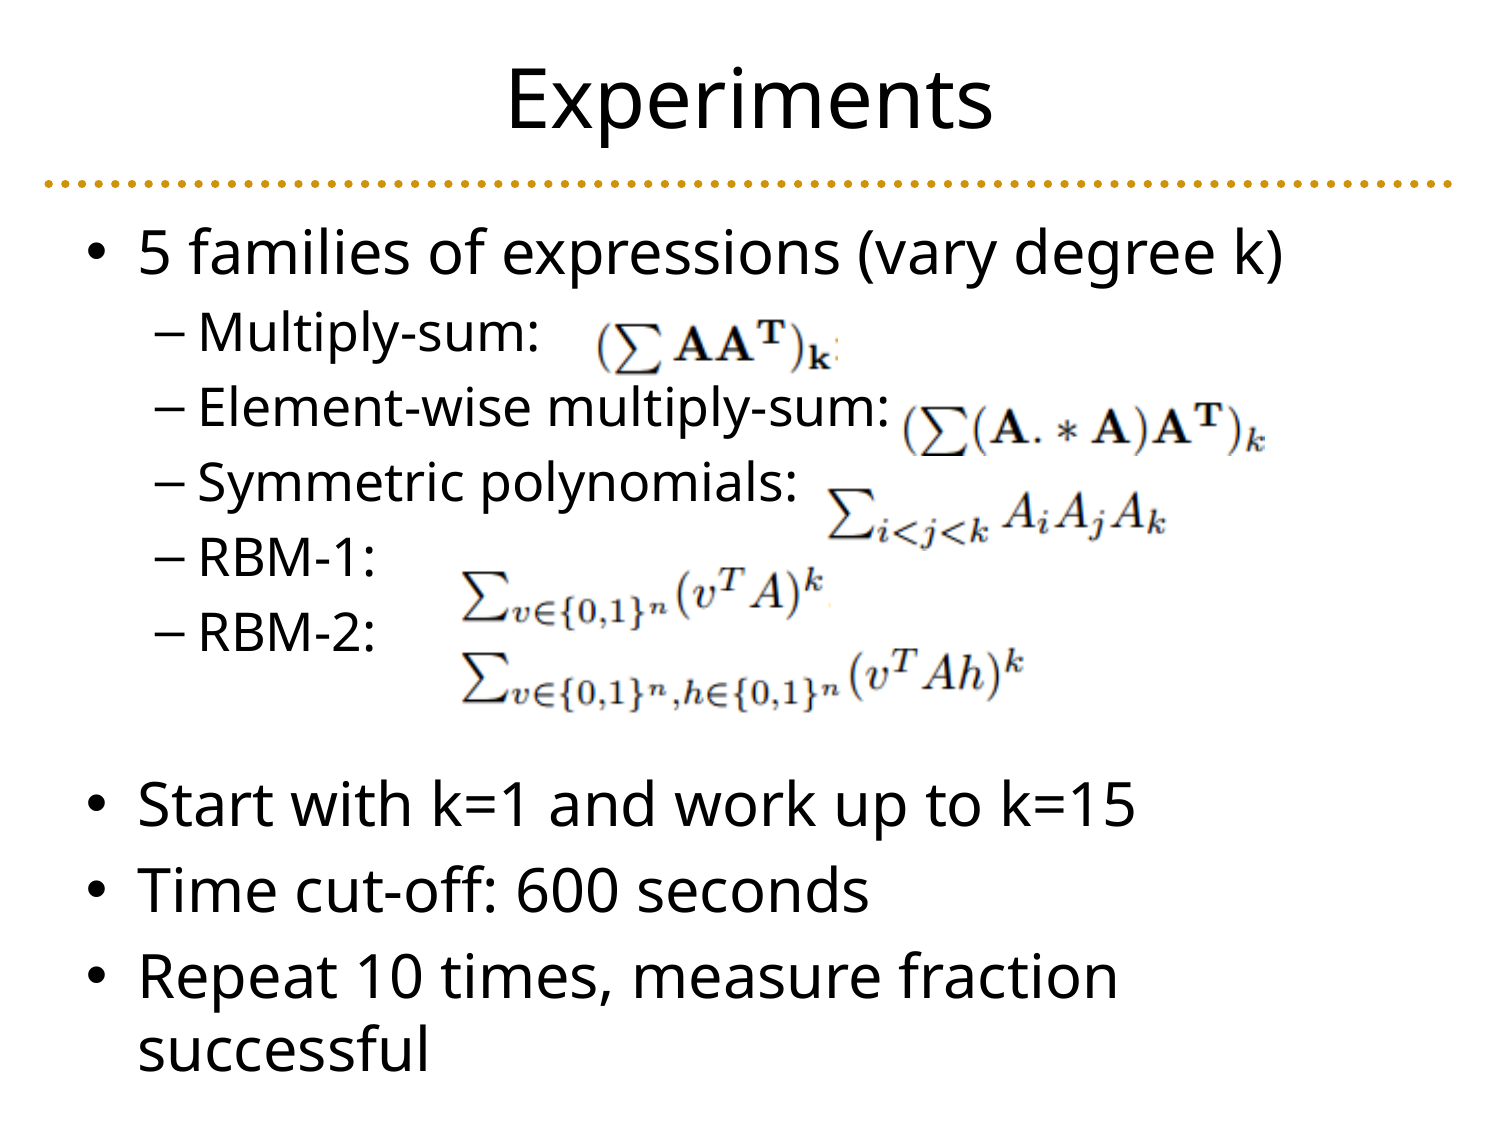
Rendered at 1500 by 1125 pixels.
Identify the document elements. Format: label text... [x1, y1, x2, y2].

picture [592, 314, 838, 378]
picture [461, 647, 1026, 717]
picture [461, 565, 831, 634]
picture [820, 481, 1170, 551]
title Experiments [75, 1, 1425, 183]
list 5 families of expressions (vary degree k) Multiply-sum: Element-wise multiply-sum: Symmetric polynomials: RBM-1: RBM-2: Start with k=1 and work up to k=15 Time cut-off: 600 seconds Repeat 10 times, measure fraction successful [70, 205, 1421, 1099]
picture [901, 396, 1265, 456]
